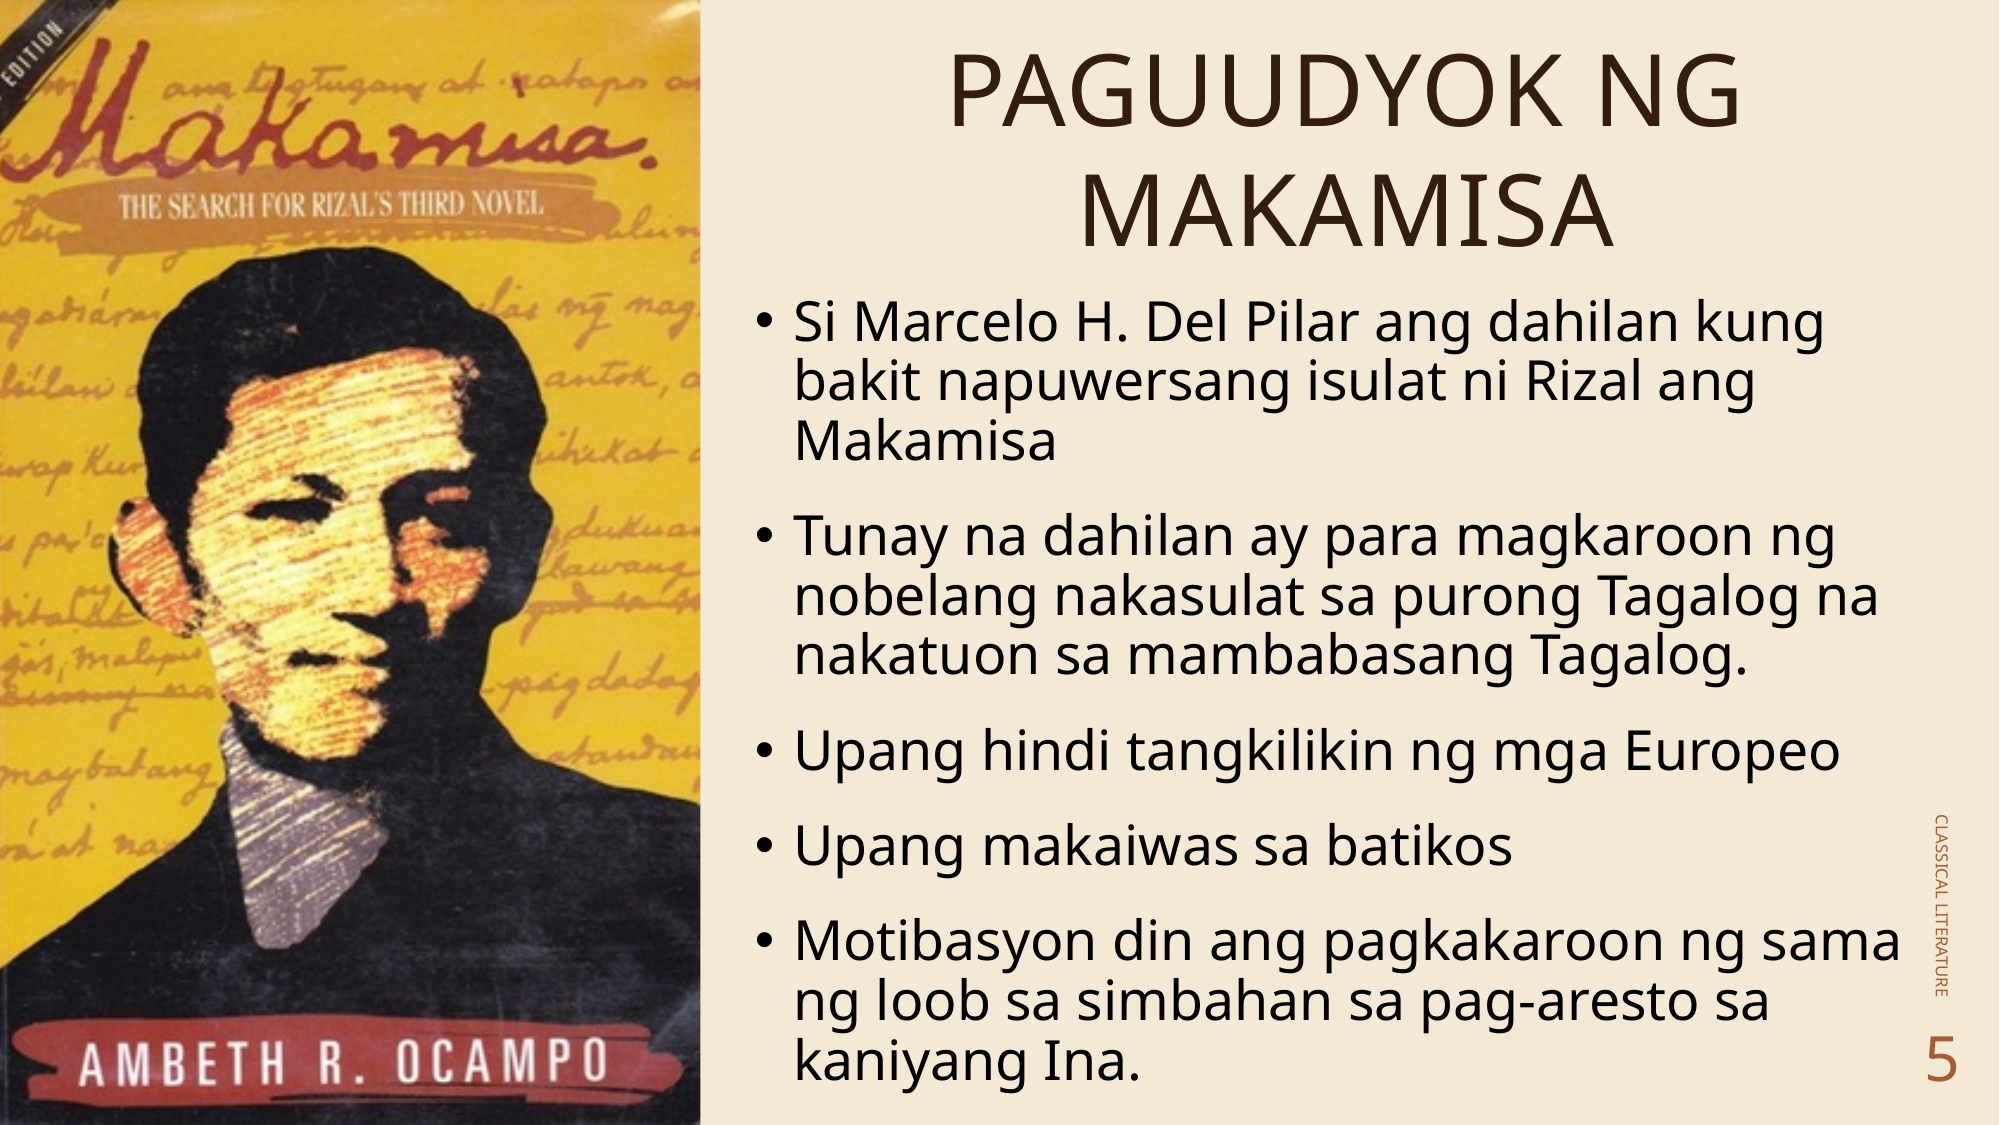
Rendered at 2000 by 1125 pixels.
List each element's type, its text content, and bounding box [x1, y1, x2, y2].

title Paguudyok ng MAKAMISA [733, 19, 1959, 286]
footer CLASSICAL LITERATURE [1923, 799, 1959, 1013]
list Si Marcelo H. Del Pilar ang dahilan kung bakit napuwersang isulat ni Rizal ang Makamisa Tunay na dahilan ay para magkaroon ng nobelang nakasulat sa purong Tagalog na nakatuon sa mambabasang Tagalog. Upang hindi tangkilikin ng mga Europeo Upang makaiwas sa batikos Motibasyon din ang pagkakaroon ng sama ng loob sa simbahan sa pag-aresto sa kaniyang Ina. [739, 285, 1923, 1100]
slide_number 5 [1923, 1024, 1988, 1100]
picture [0, 0, 701, 1125]
